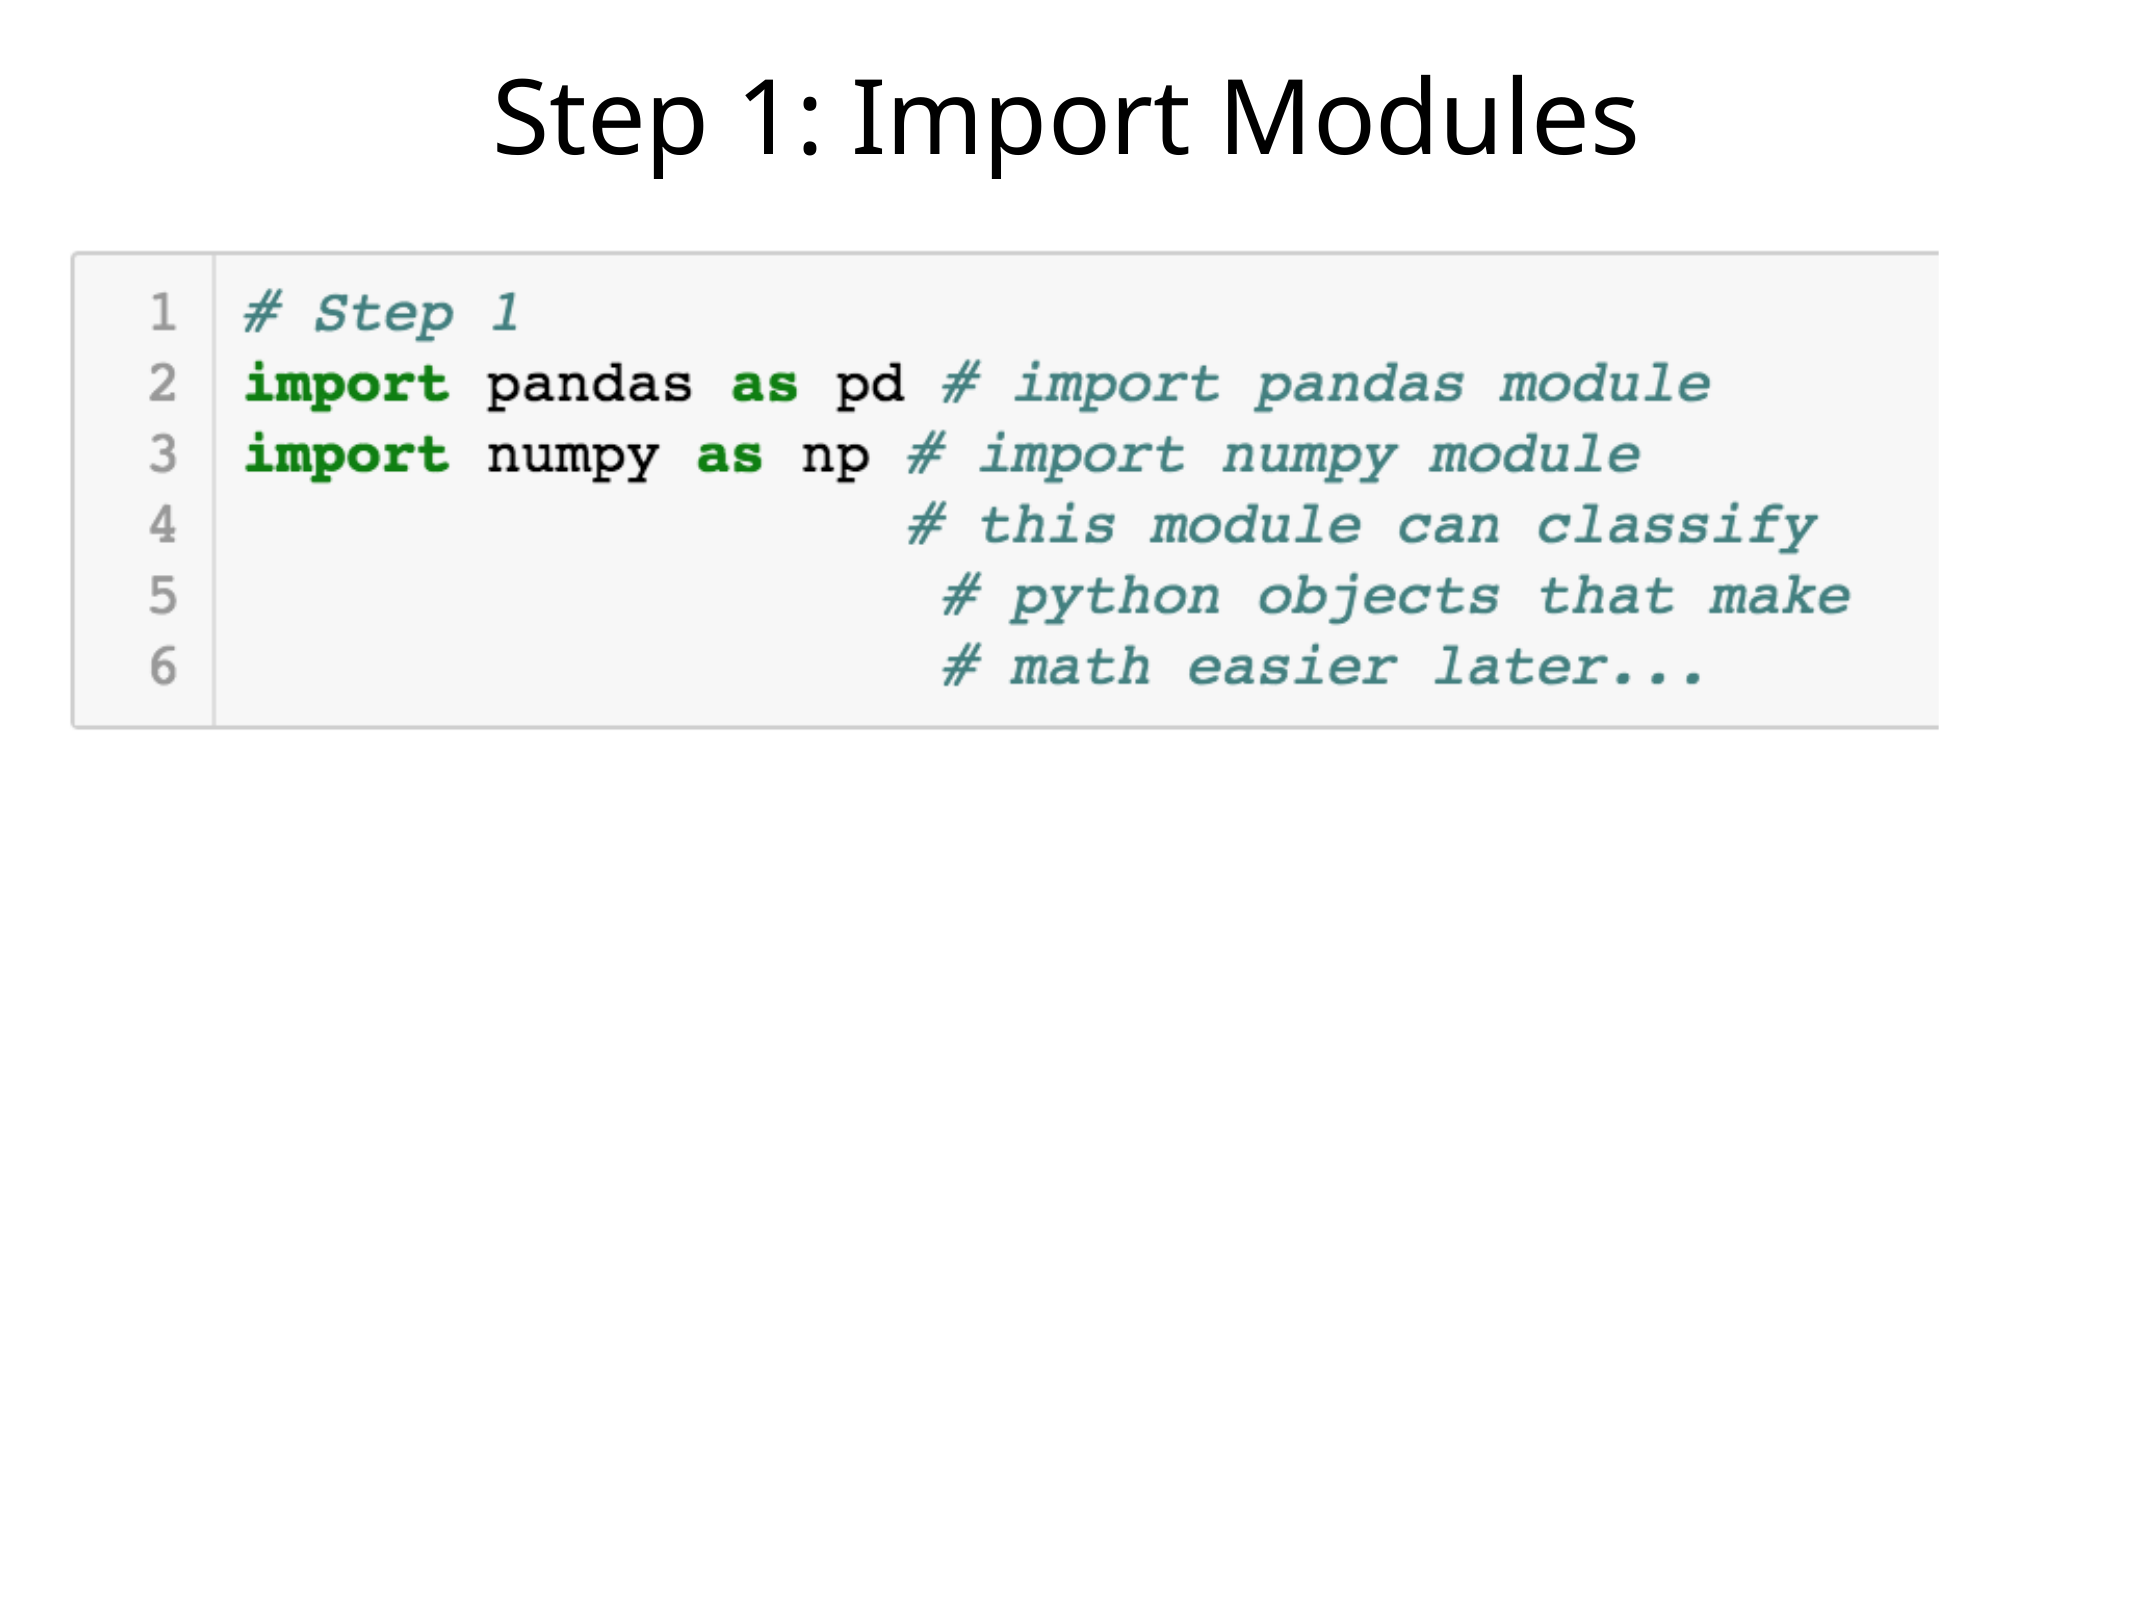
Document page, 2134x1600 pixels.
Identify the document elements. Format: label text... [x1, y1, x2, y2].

title Step 1: Import Modules [155, 41, 1978, 397]
picture [50, 242, 1939, 749]
